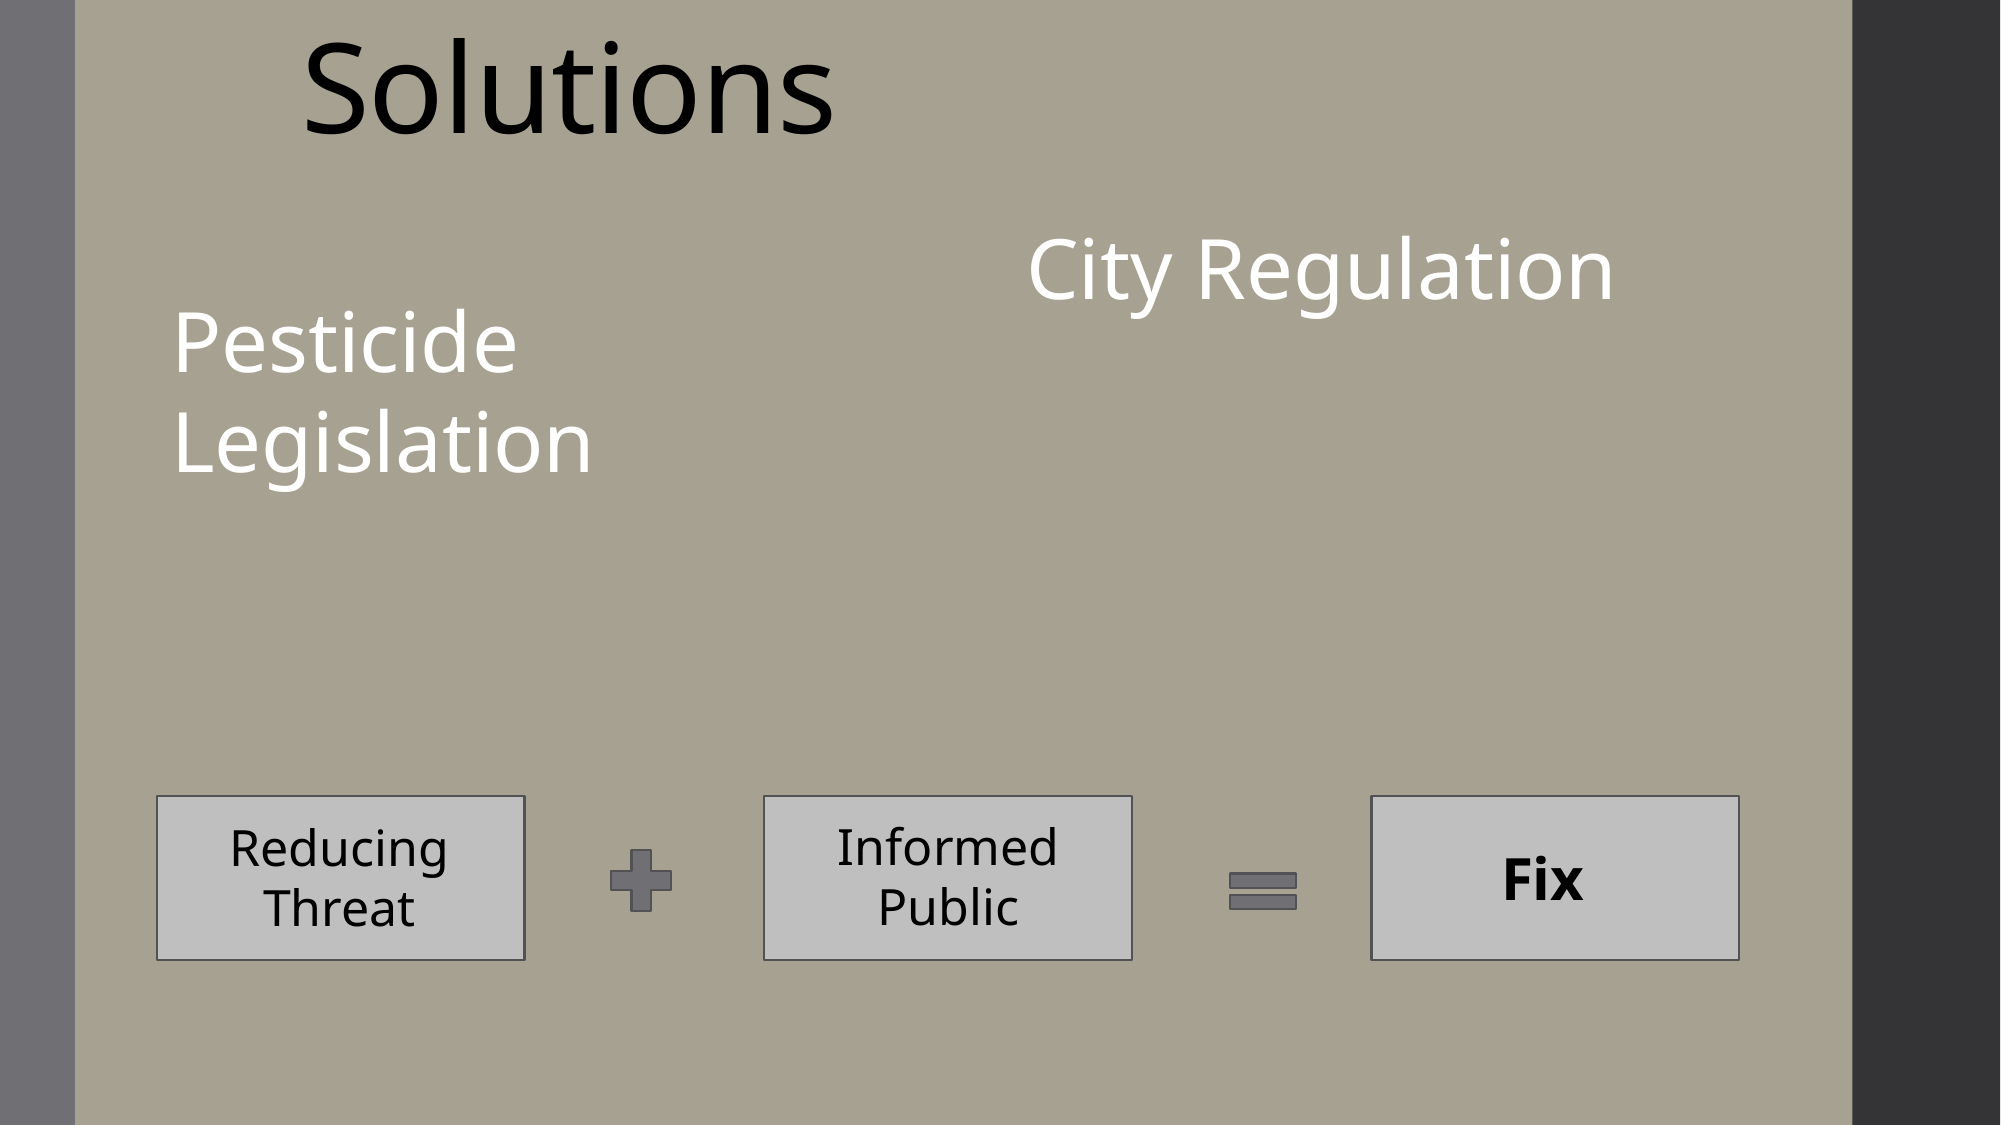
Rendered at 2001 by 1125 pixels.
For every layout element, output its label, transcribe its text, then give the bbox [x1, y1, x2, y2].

text_box Informed Public [820, 808, 1078, 944]
text_box [1229, 872, 1297, 889]
text_box Reducing Threat [173, 808, 506, 944]
text_box Pesticide Legislation [156, 282, 821, 497]
text_box [0, 413, 76, 1125]
text_box [1370, 795, 1740, 961]
text_box [156, 795, 526, 961]
text_box [610, 849, 672, 912]
text_box [763, 795, 1133, 961]
text_box Fix [1485, 834, 1956, 920]
title Solutions [0, 0, 1342, 413]
text_box [1229, 894, 1297, 910]
text_box City Regulation [1011, 208, 1676, 324]
